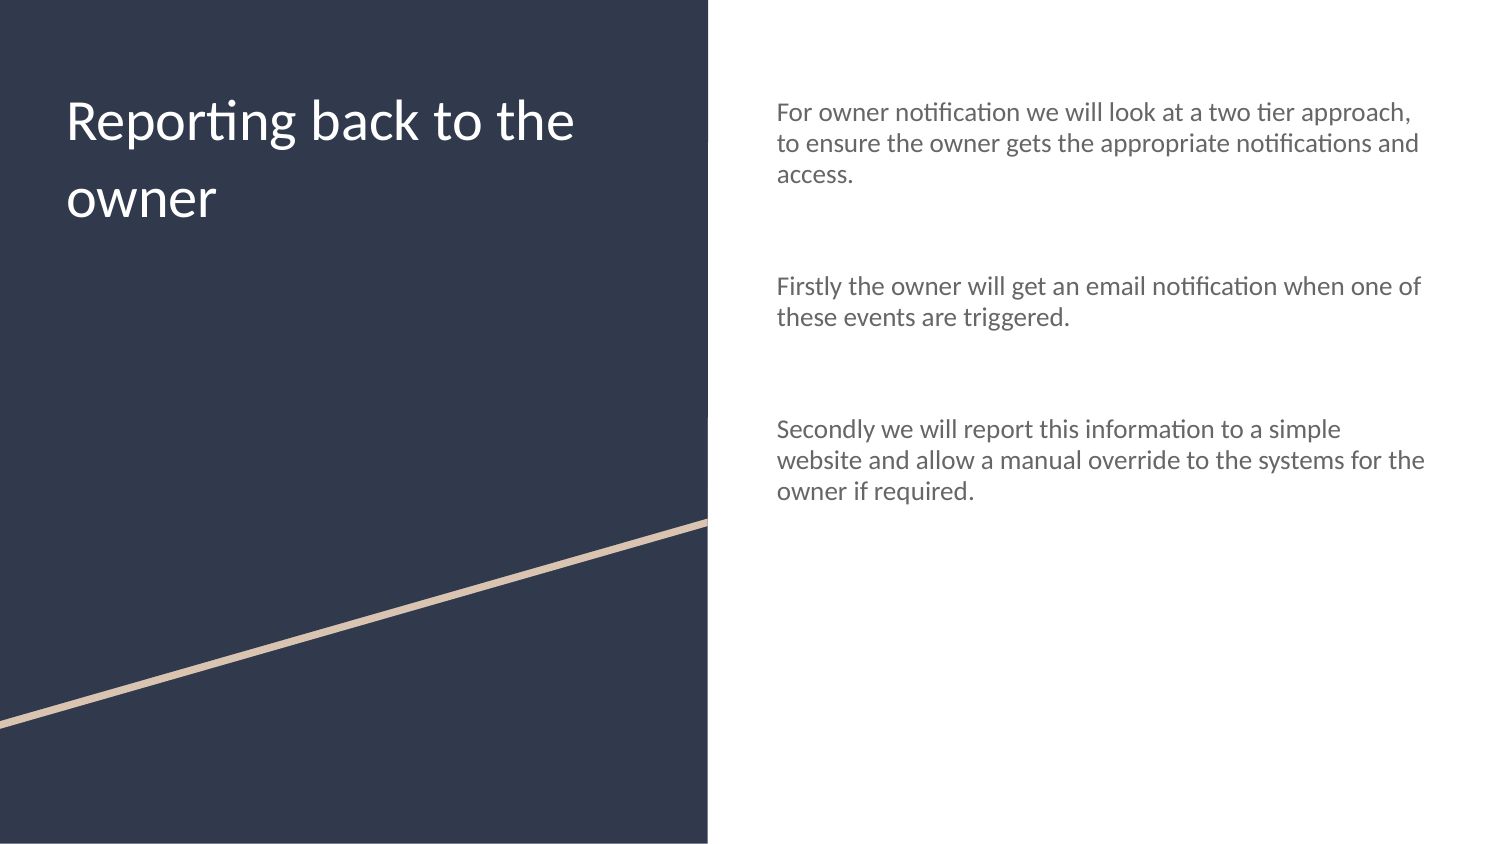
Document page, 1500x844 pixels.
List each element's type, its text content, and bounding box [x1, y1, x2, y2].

list For owner notification we will look at a two tier approach, to ensure the owner gets the appropriate notifications and access. Firstly the owner will get an email notification when one of these events are triggered. Secondly we will report this information to a simple website and allow a manual override to the systems for the owner if required. [761, 82, 1446, 755]
title Reporting back to the owner [51, 82, 660, 494]
